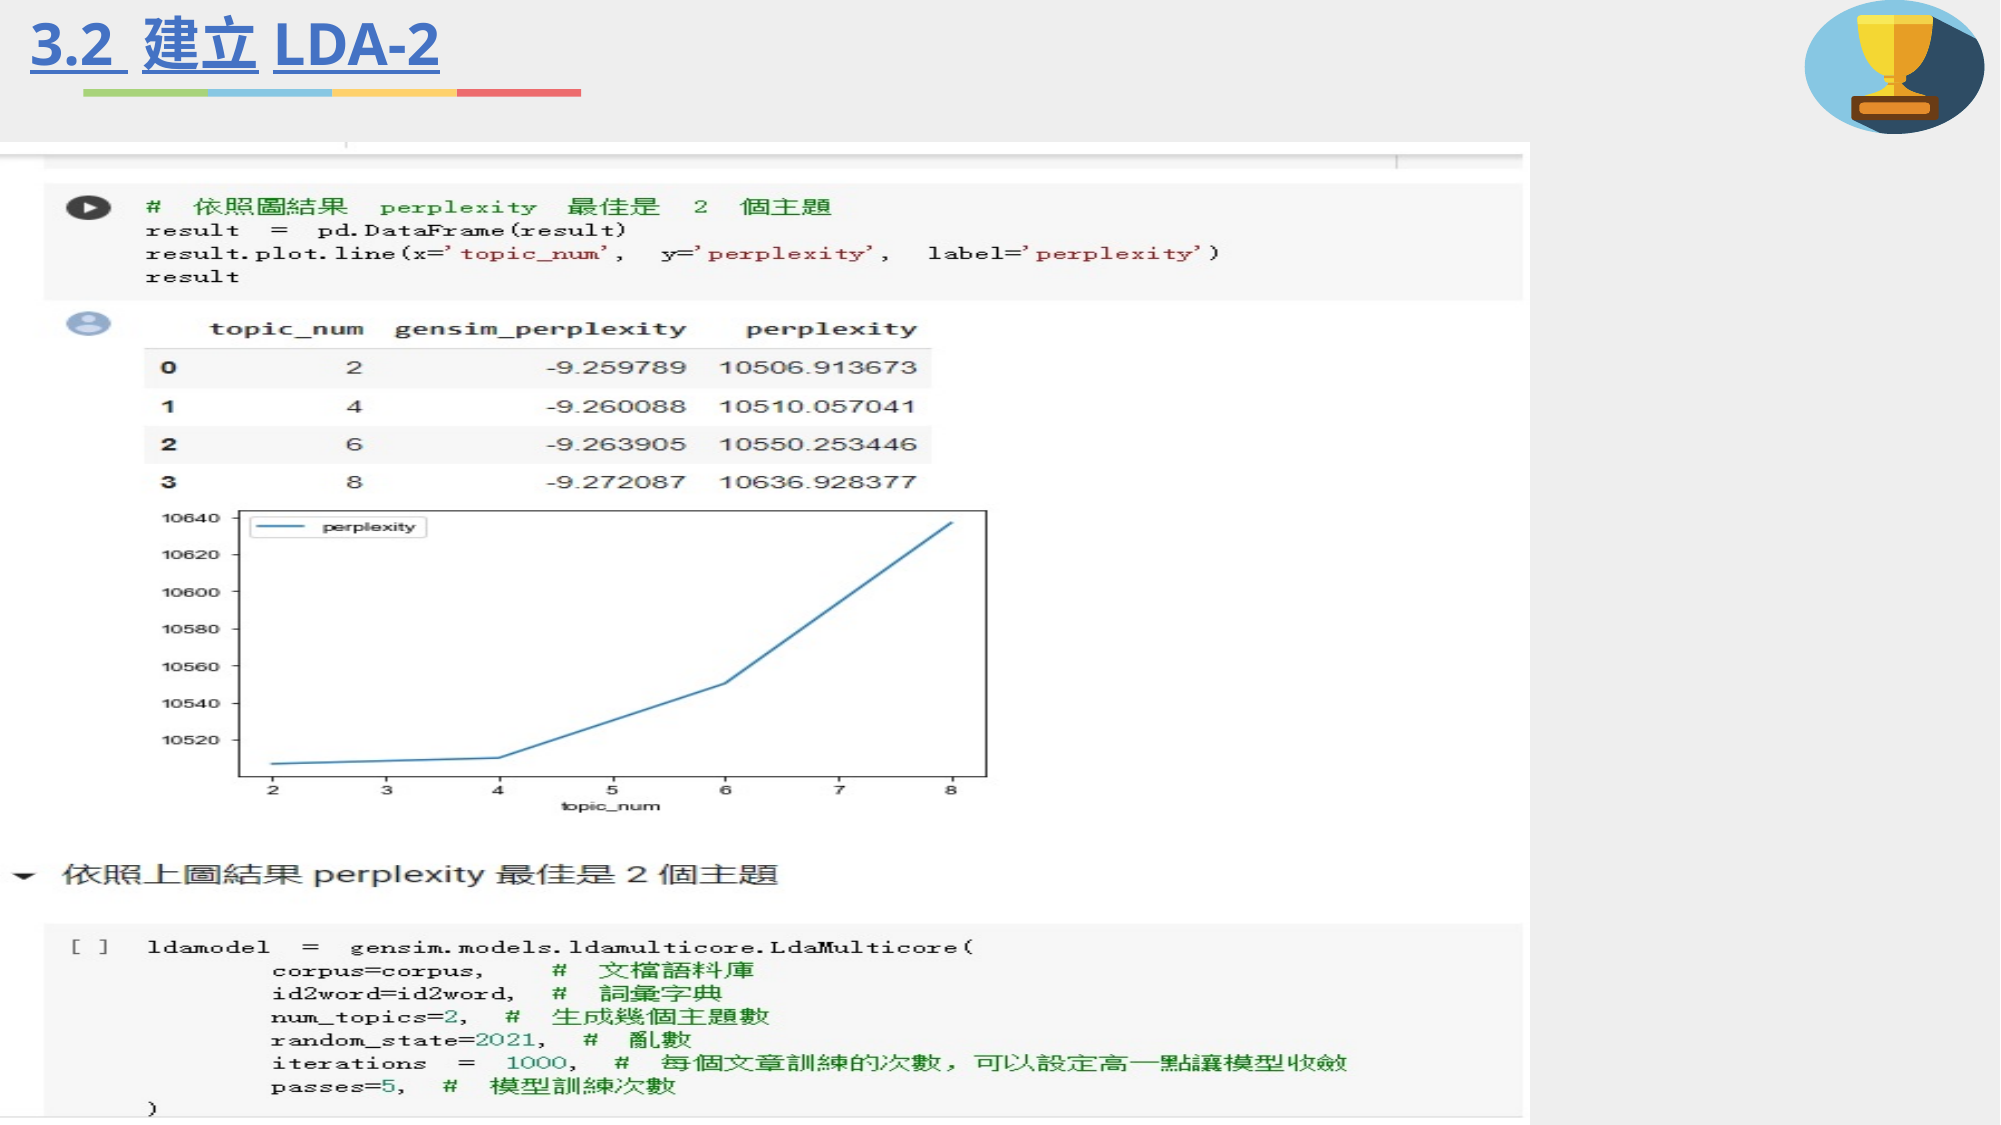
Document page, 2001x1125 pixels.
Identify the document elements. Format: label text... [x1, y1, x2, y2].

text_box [1804, 0, 1985, 135]
picture [0, 142, 1530, 1125]
text_box 3.2 建立LDA-2 [15, 0, 991, 85]
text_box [83, 89, 582, 97]
